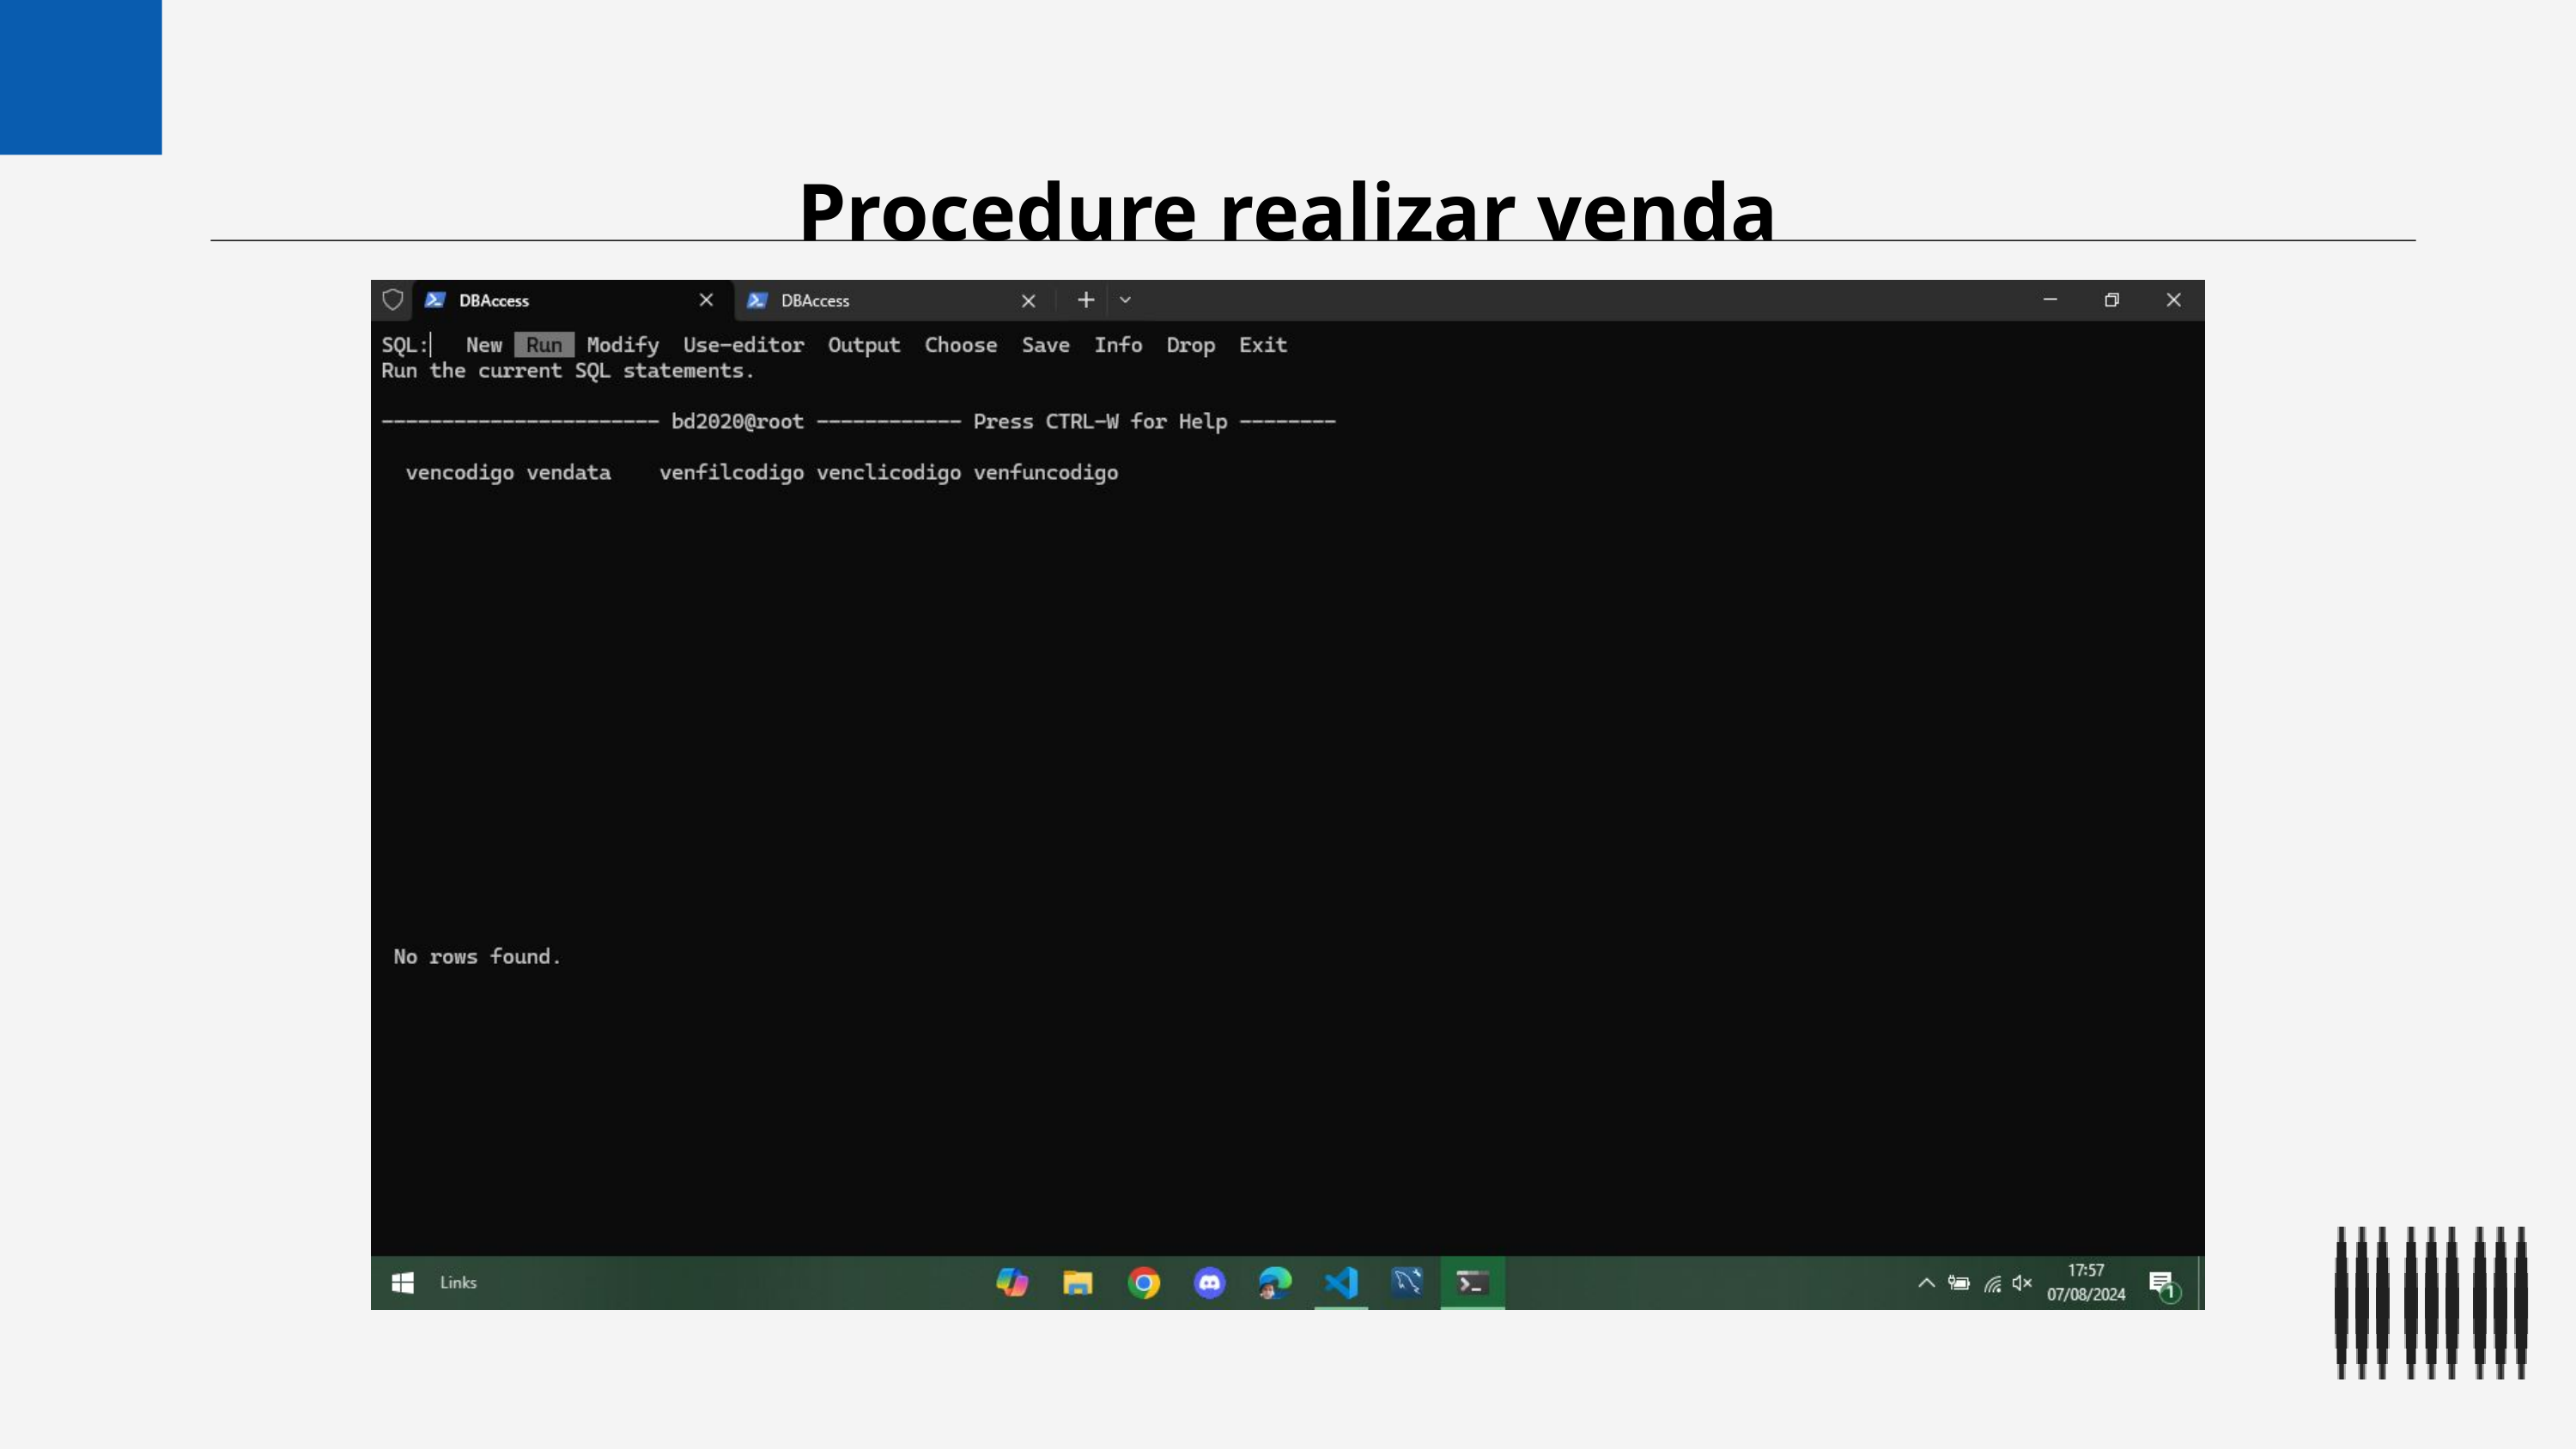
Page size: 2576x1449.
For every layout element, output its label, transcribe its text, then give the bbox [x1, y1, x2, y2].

text_box Procedure realizar venda [23, 124, 2552, 257]
text_box [0, 0, 162, 155]
picture [2334, 1212, 2339, 1395]
picture [2523, 1212, 2529, 1395]
picture [371, 279, 2205, 1311]
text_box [2339, 1206, 2523, 1401]
